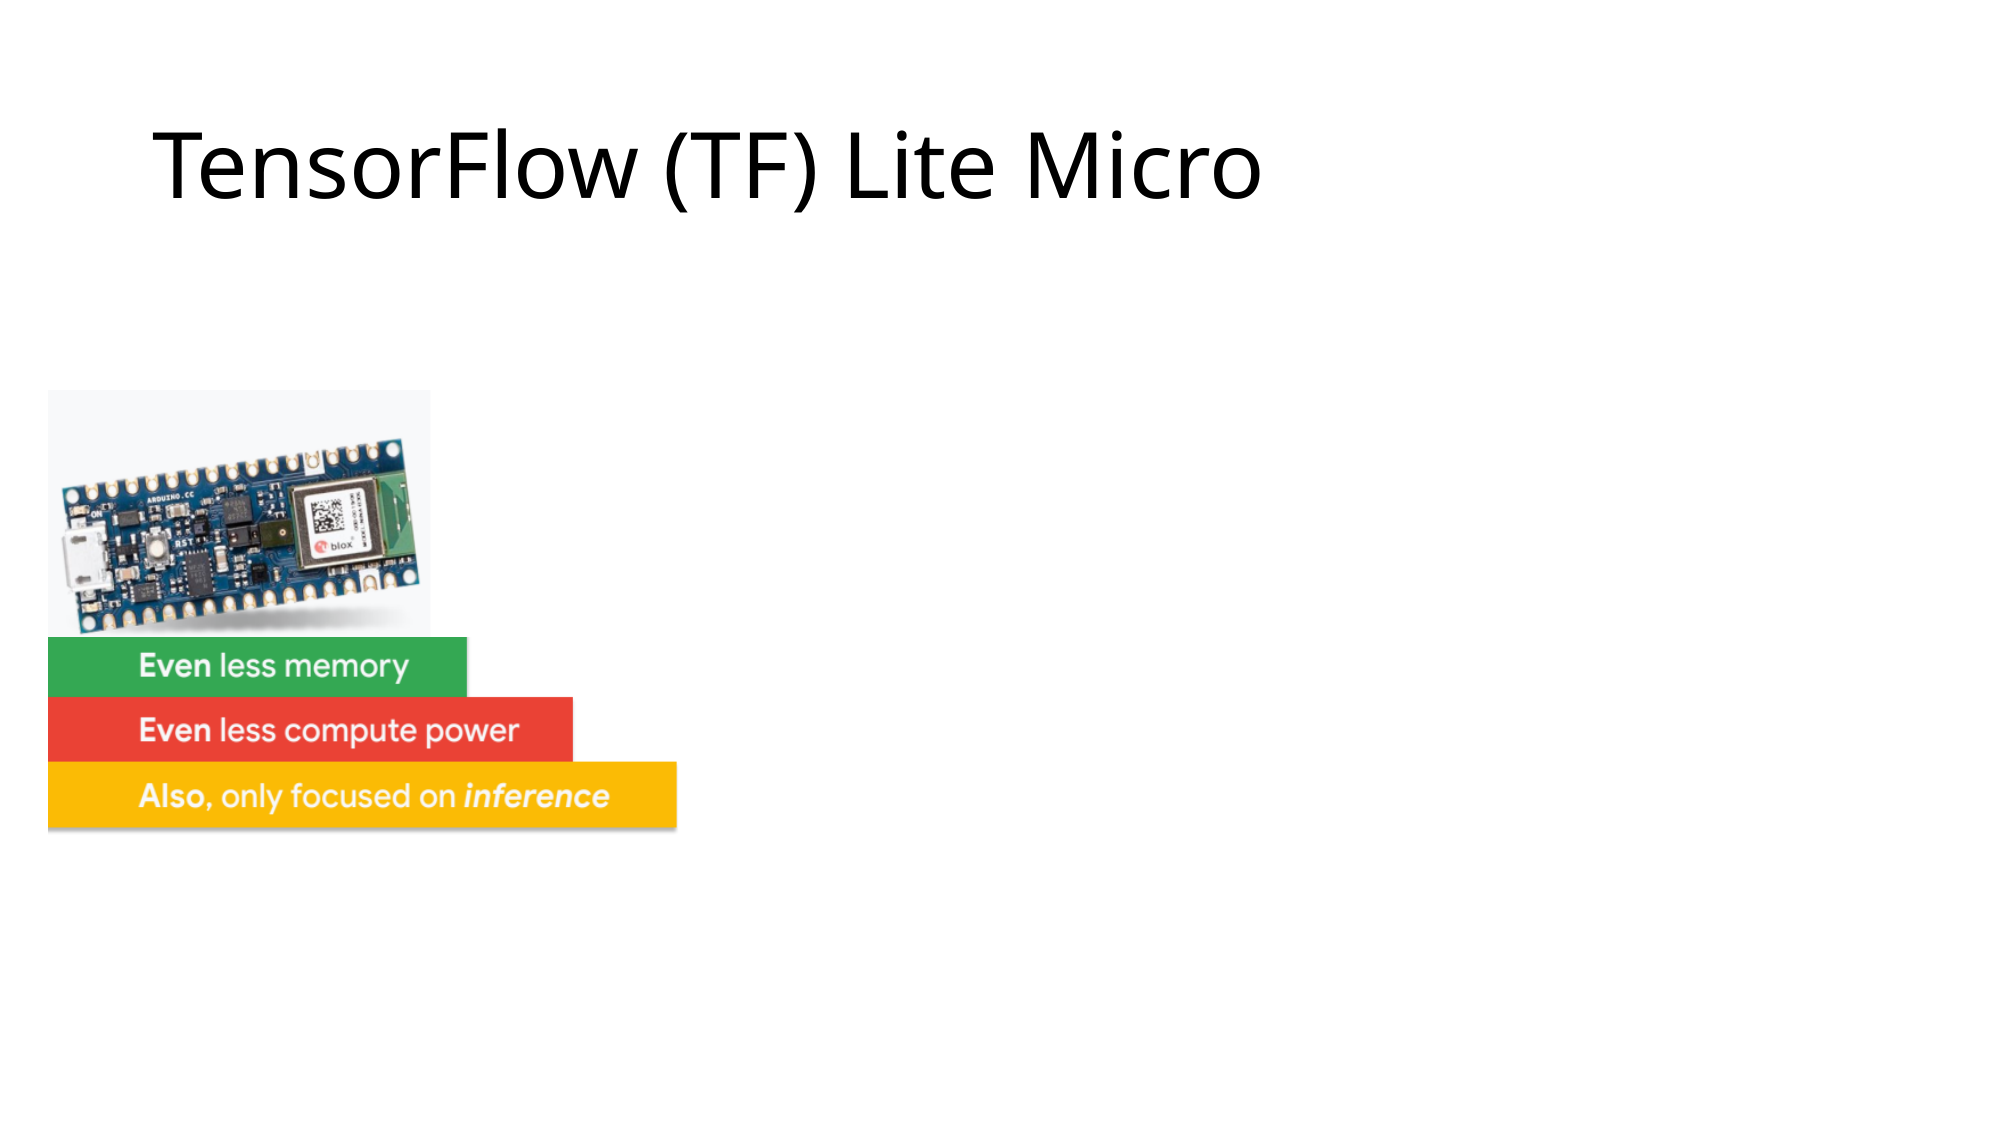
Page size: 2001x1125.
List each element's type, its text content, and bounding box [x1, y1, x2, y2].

title TensorFlow (TF) Lite Micro [137, 59, 1863, 278]
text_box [48, 390, 679, 838]
